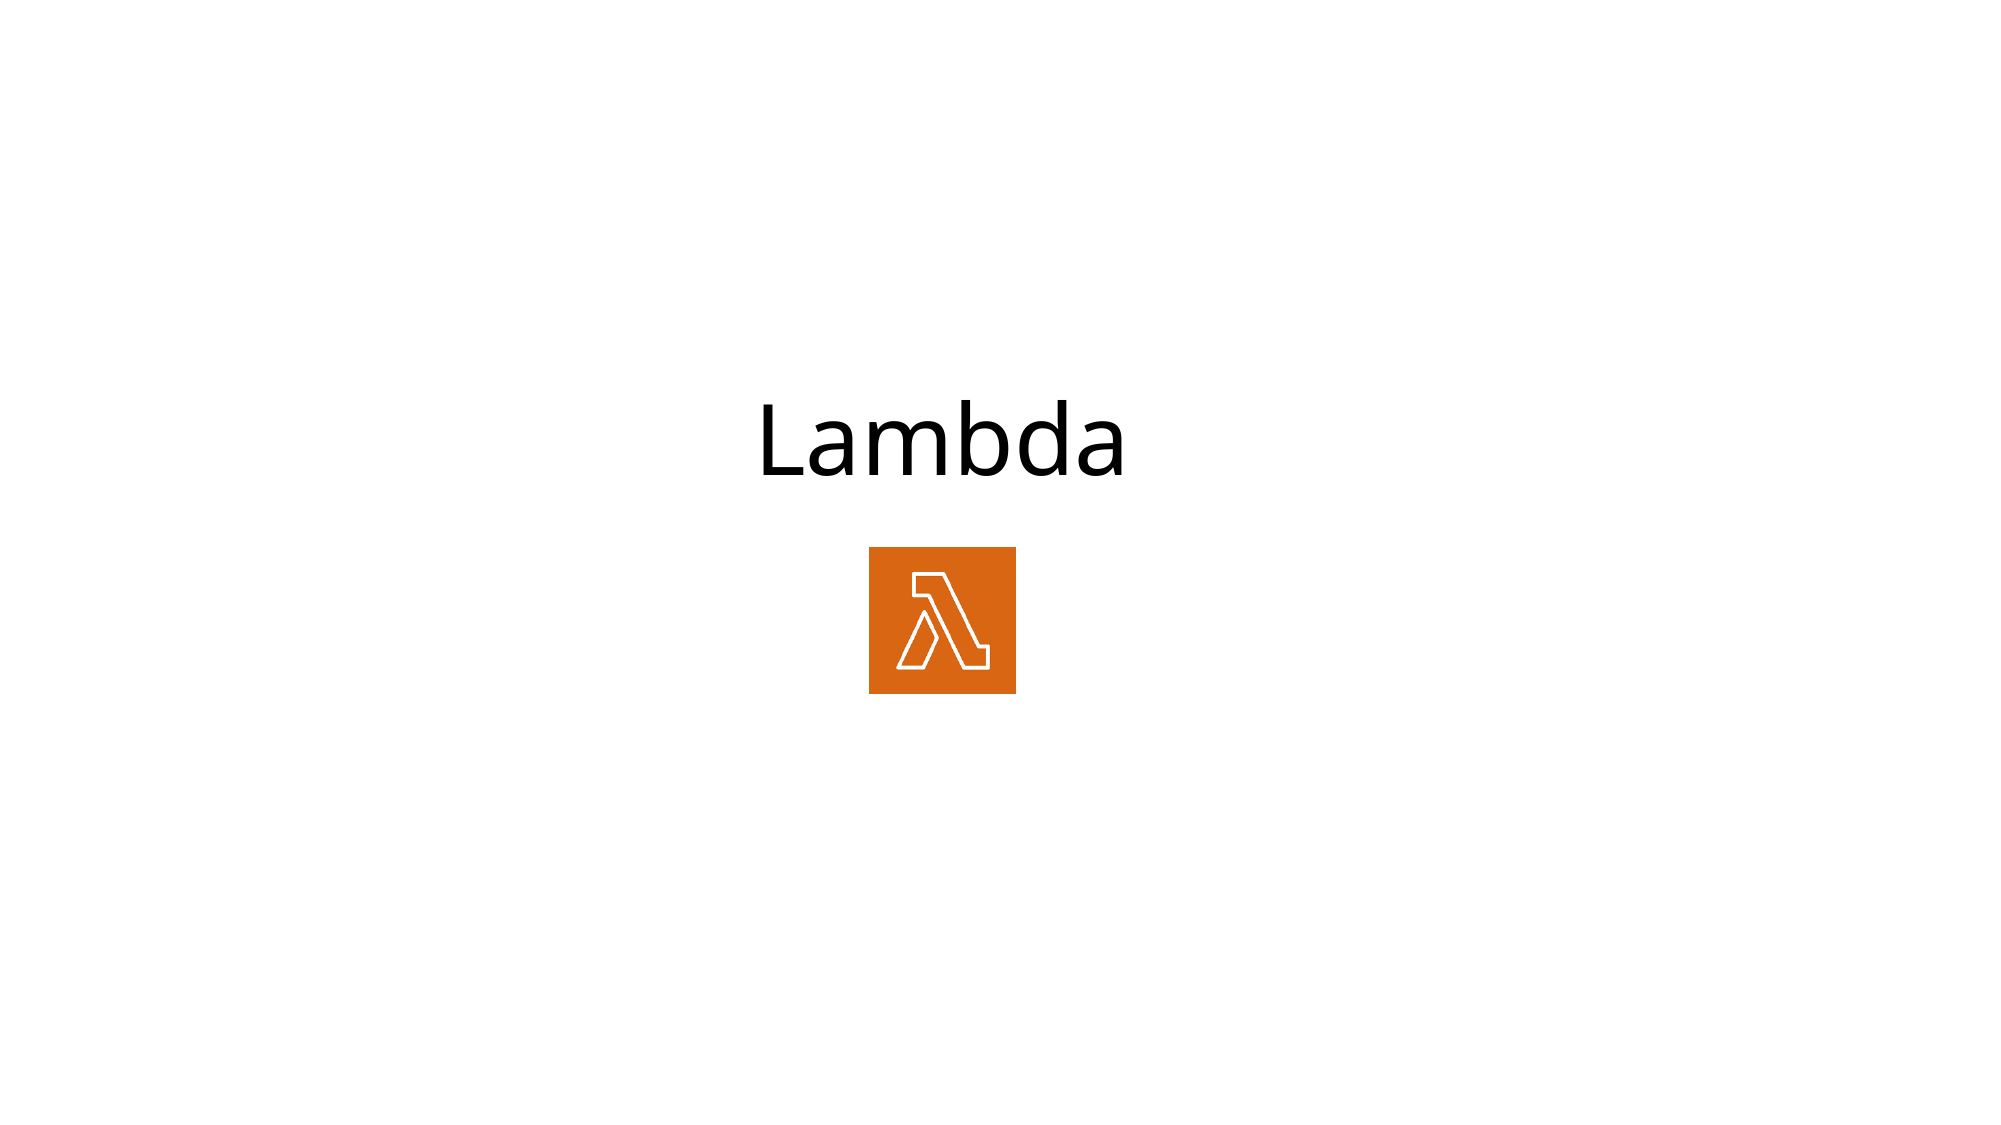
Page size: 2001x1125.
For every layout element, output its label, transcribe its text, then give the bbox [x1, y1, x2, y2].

picture [868, 546, 1017, 695]
title Lambda [725, 381, 1159, 505]
